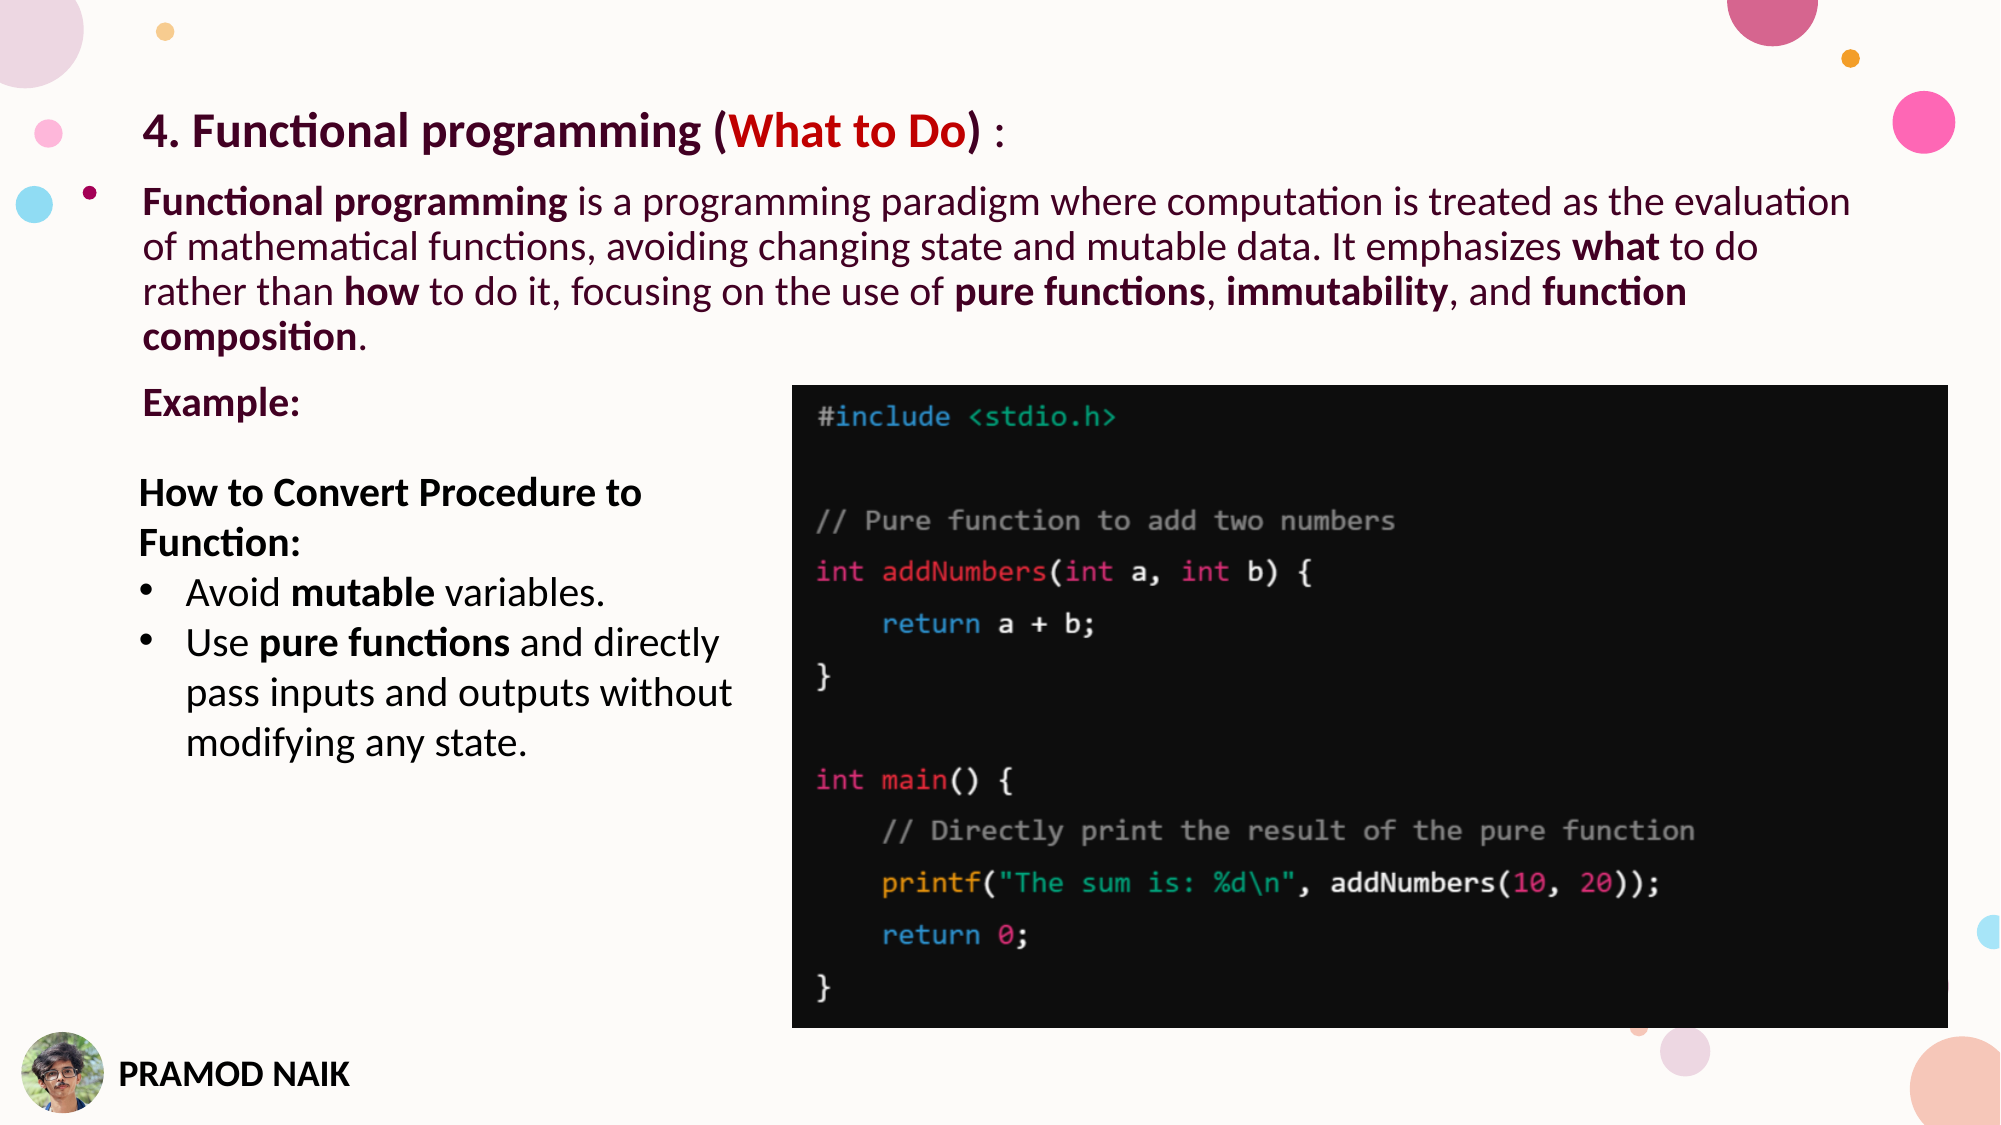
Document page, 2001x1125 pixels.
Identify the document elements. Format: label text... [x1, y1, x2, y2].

text_box How to Convert Procedure to Function: Avoid mutable variables. Use pure functions and directly pass inputs and outputs without modifying any state. [123, 457, 759, 772]
picture [792, 385, 1948, 1028]
picture [21, 1031, 104, 1114]
list 4. Functional programming (What to Do) : Functional programming is a programming paradigm where computation is treated as the evaluation of mathematical functions, avoiding changing state and mutable data. It emphasizes what to do rather than how to do it, focusing on the use of pure functions, immutability, and function composition. Example: [127, 97, 1877, 1014]
